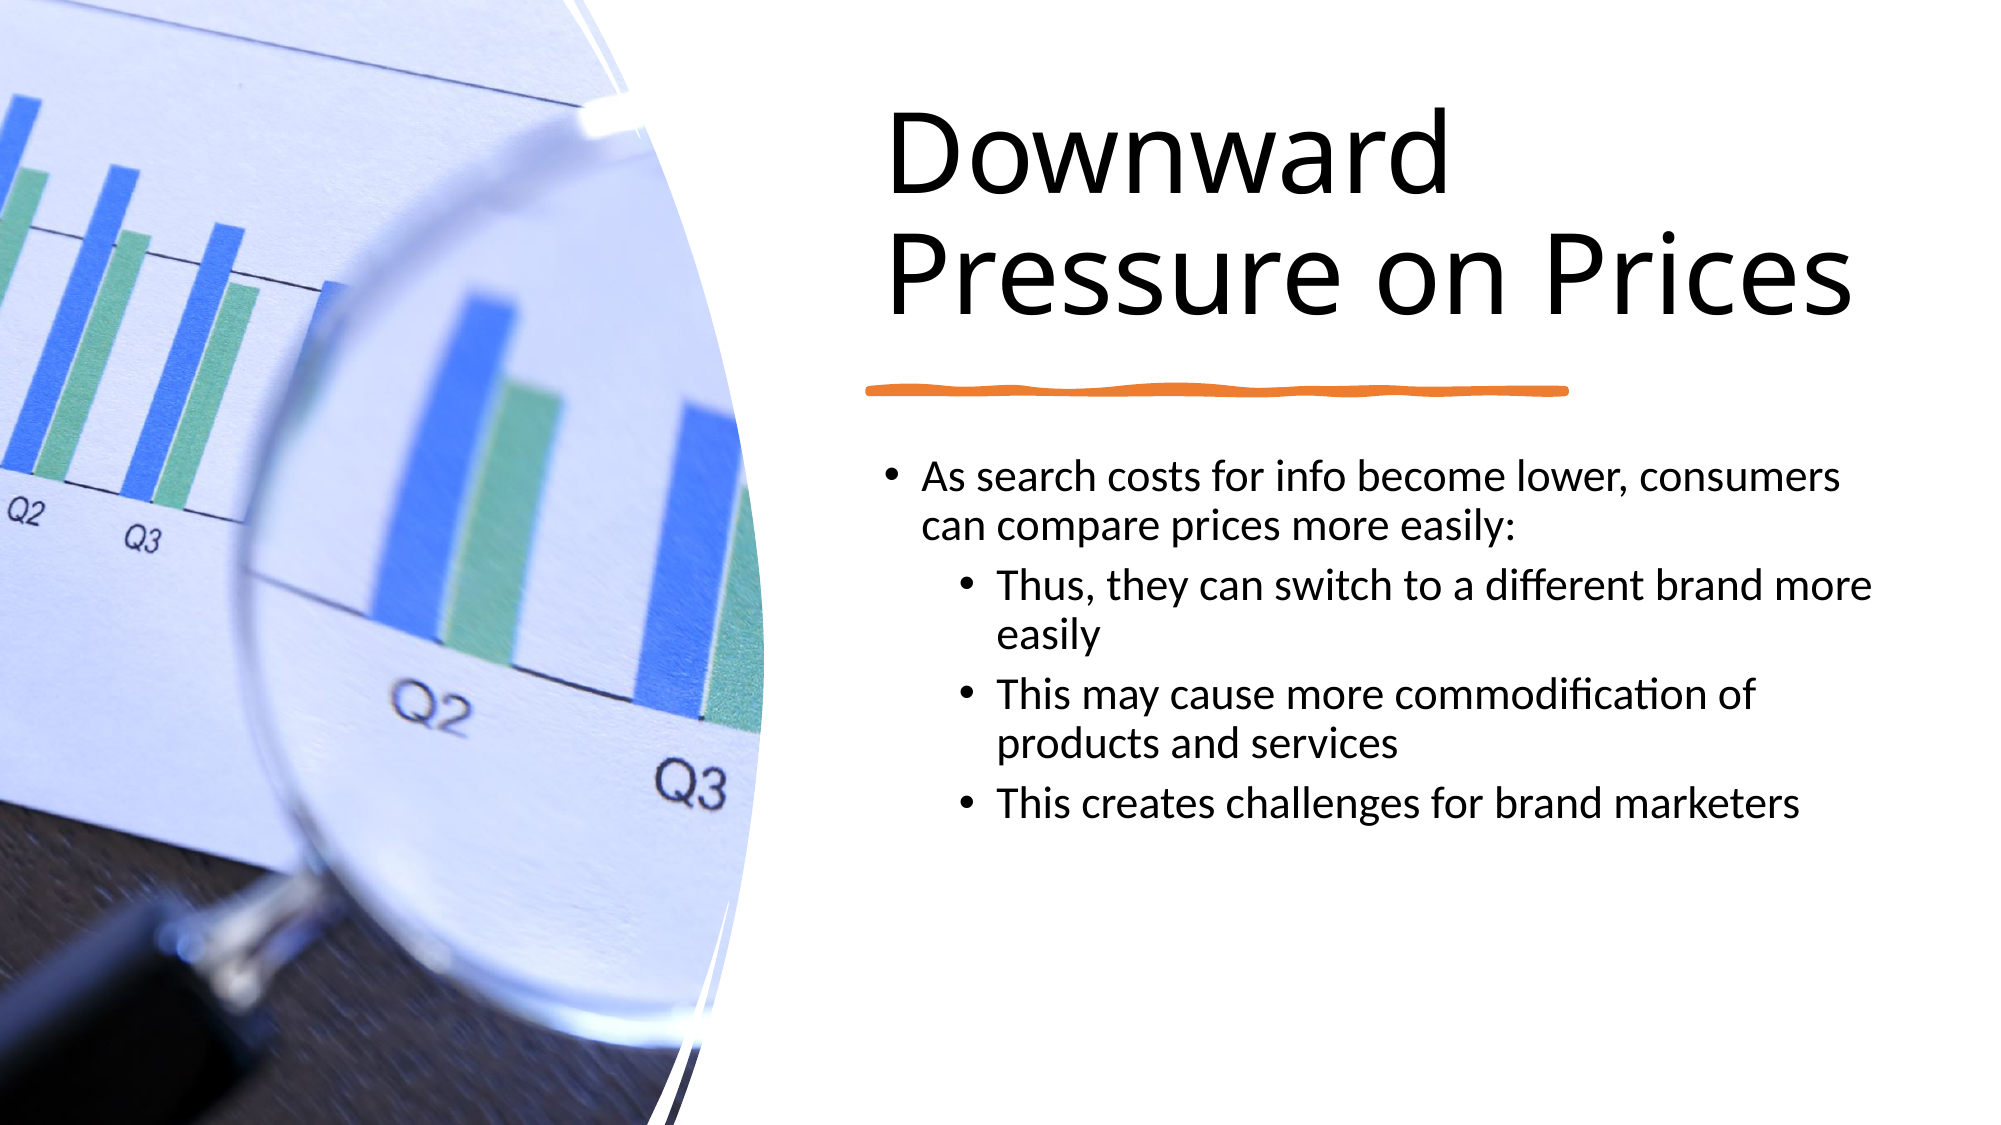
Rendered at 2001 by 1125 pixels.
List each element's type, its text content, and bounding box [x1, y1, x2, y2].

title Downward Pressure on Prices [869, 53, 1895, 347]
list As search costs for info become lower, consumers can compare prices more easily: Thus, they can switch to a different brand more easily This may cause more commodification of products and services This creates challenges for brand marketers [869, 443, 1895, 1016]
picture [0, 0, 764, 1125]
text_box [764, 0, 2000, 1125]
text_box [867, 385, 1567, 396]
